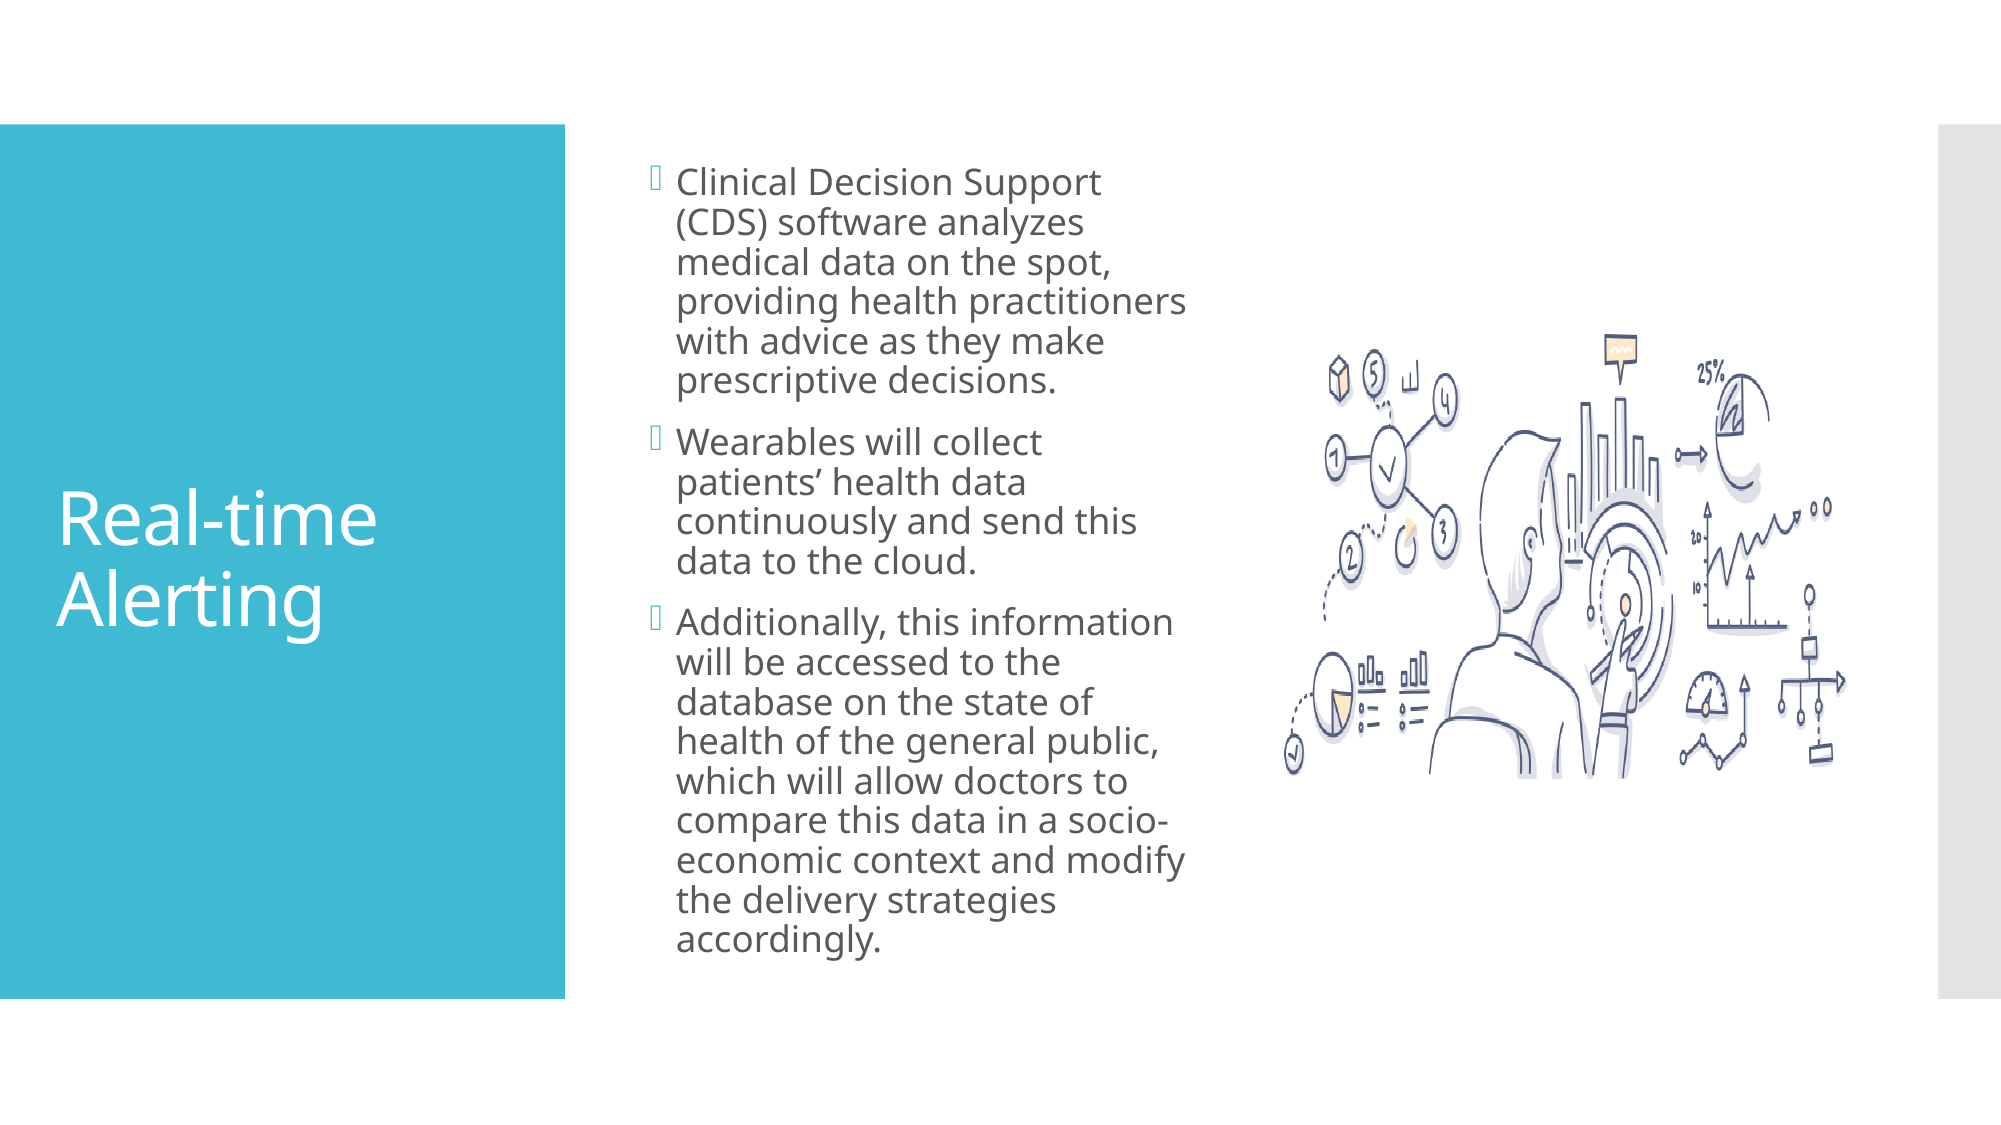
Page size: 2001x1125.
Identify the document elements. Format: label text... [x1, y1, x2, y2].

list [1280, 315, 1851, 808]
title Real-time Alerting [41, 184, 525, 940]
list Clinical Decision Support (CDS) software analyzes medical data on the spot, providing health practitioners with advice as they make prescriptive decisions. Wearables will collect patients’ health data continuously and send this data to the cloud. Additionally, this information will be accessed to the database on the state of health of the general public, which will allow doctors to compare this data in a socio-economic context and modify the delivery strategies accordingly. [634, 142, 1205, 983]
